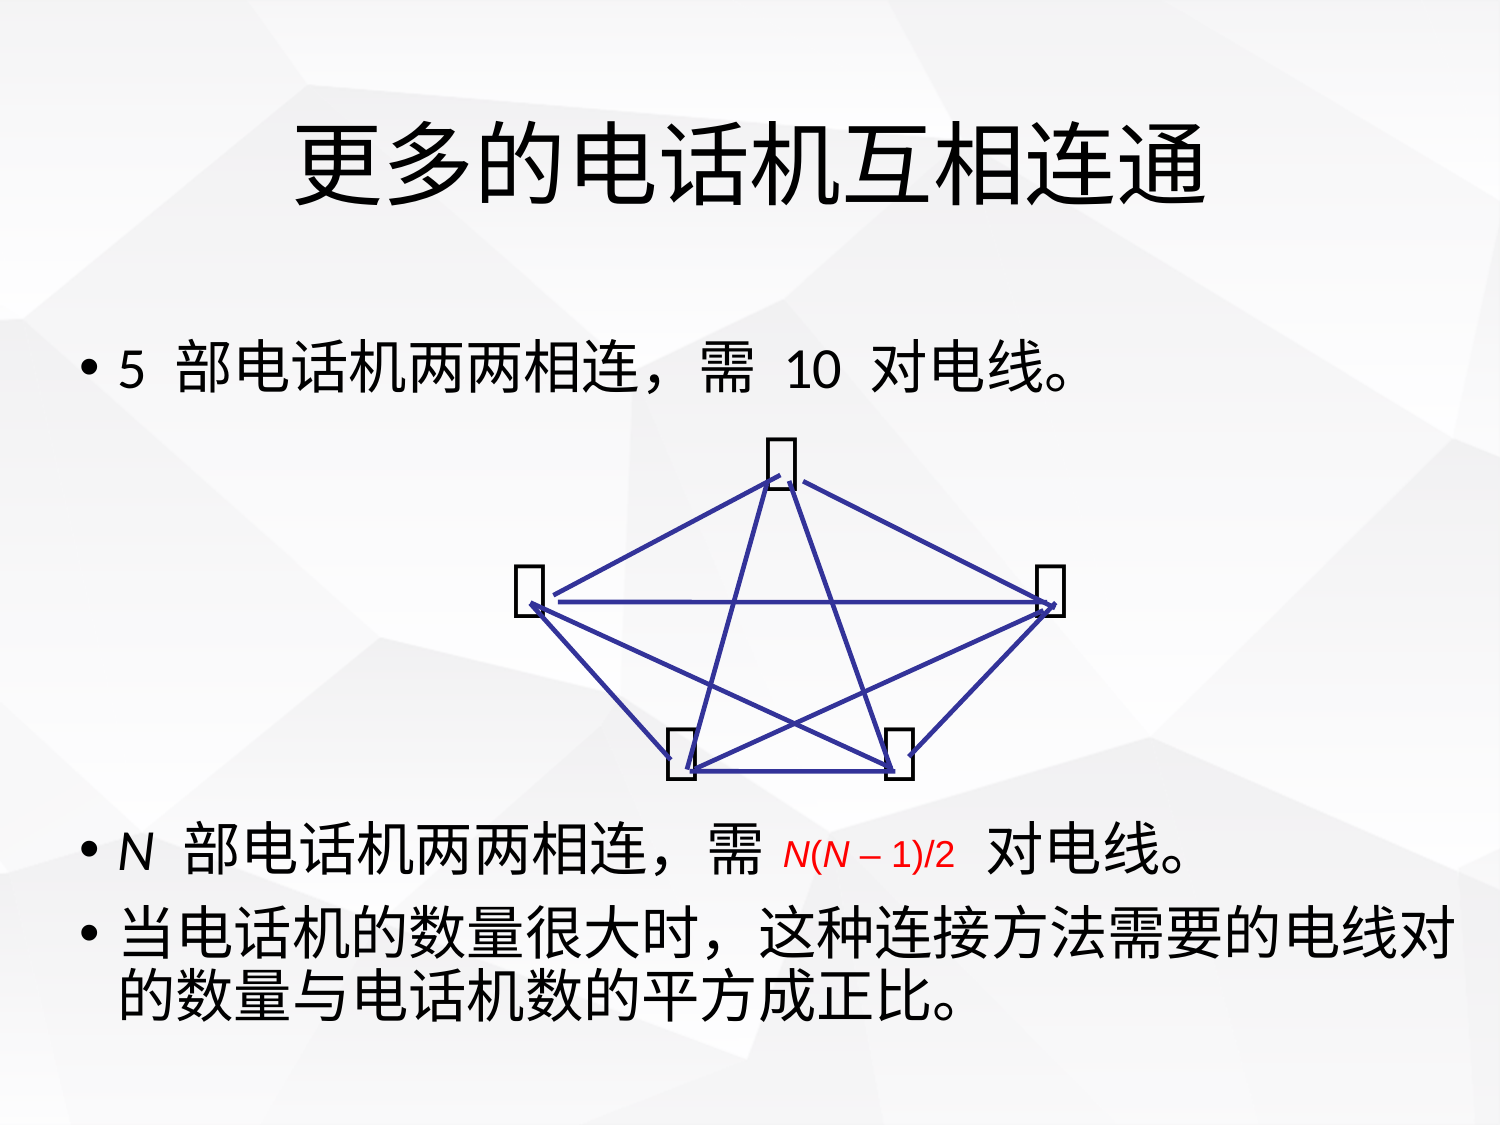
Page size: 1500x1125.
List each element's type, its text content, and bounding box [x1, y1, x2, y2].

title 更多的电话机互相连通 [103, 59, 1397, 278]
text_box N(N – 1)/2 [768, 822, 982, 883]
list 5 部电话机两两相连，需 10 对电线。 N 部电话机两两相连，需 对电线。 当电话机的数量很大时，这种连接方法需要的电线对的数量与电话机数的平方成正比。 [64, 331, 1477, 1125]
picture [0, 0, 1500, 1125]
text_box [474, 408, 1126, 805]
